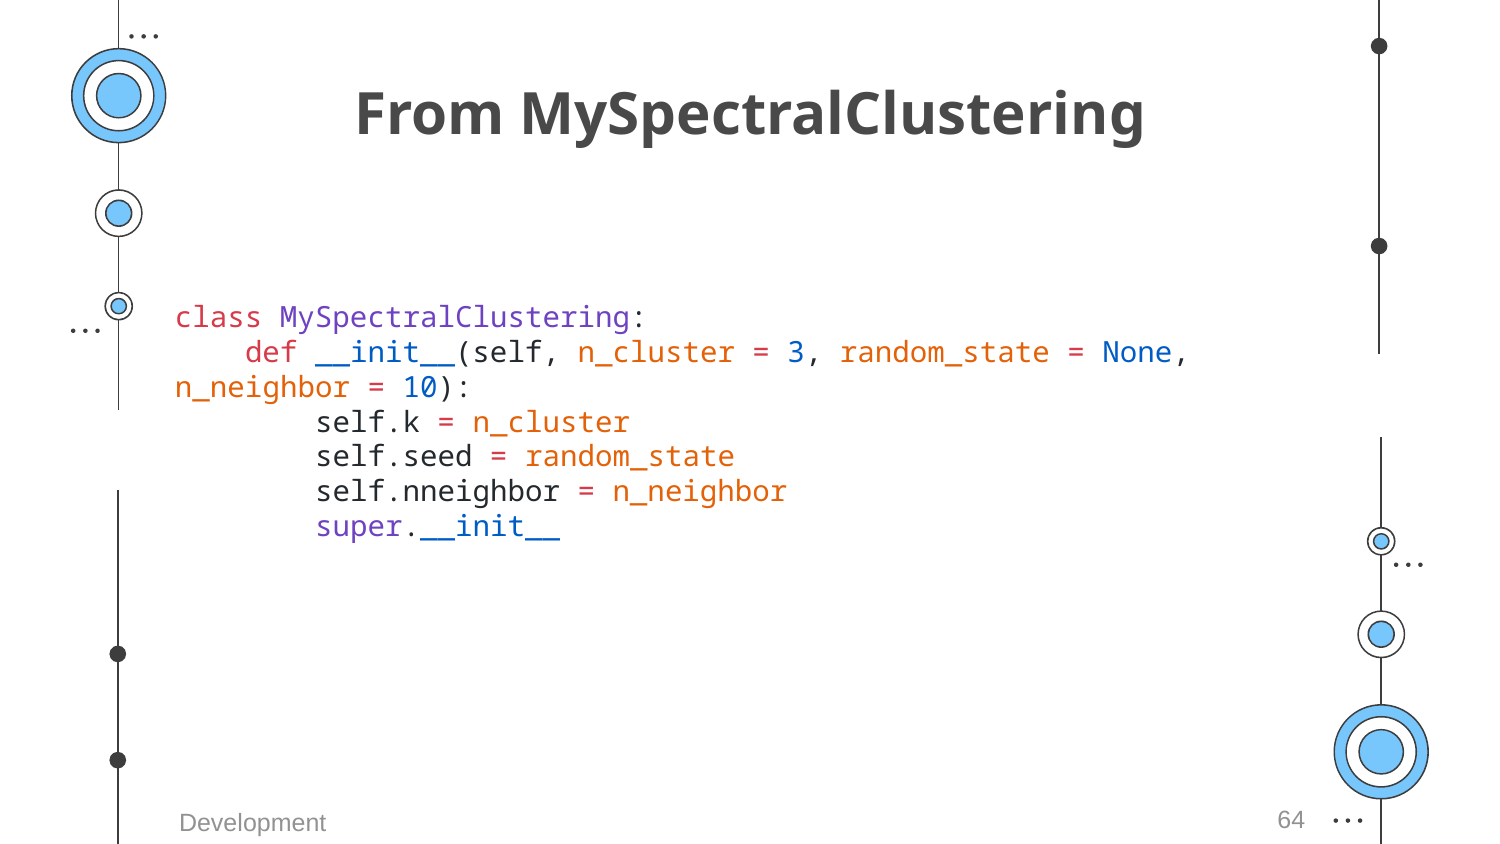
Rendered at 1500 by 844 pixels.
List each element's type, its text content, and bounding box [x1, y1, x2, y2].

title From MySpectralClustering [299, 61, 1201, 156]
text_box class MySpectralClustering: def __init__(self, n_cluster = 3, random_state = None, n_neighbor = 10): self.k = n_cluster self.seed = random_state self.nneighbor = n_neighbor super.__init__ [160, 290, 1340, 550]
slide_number 64 [982, 795, 1321, 841]
footer Development [0, 798, 507, 844]
